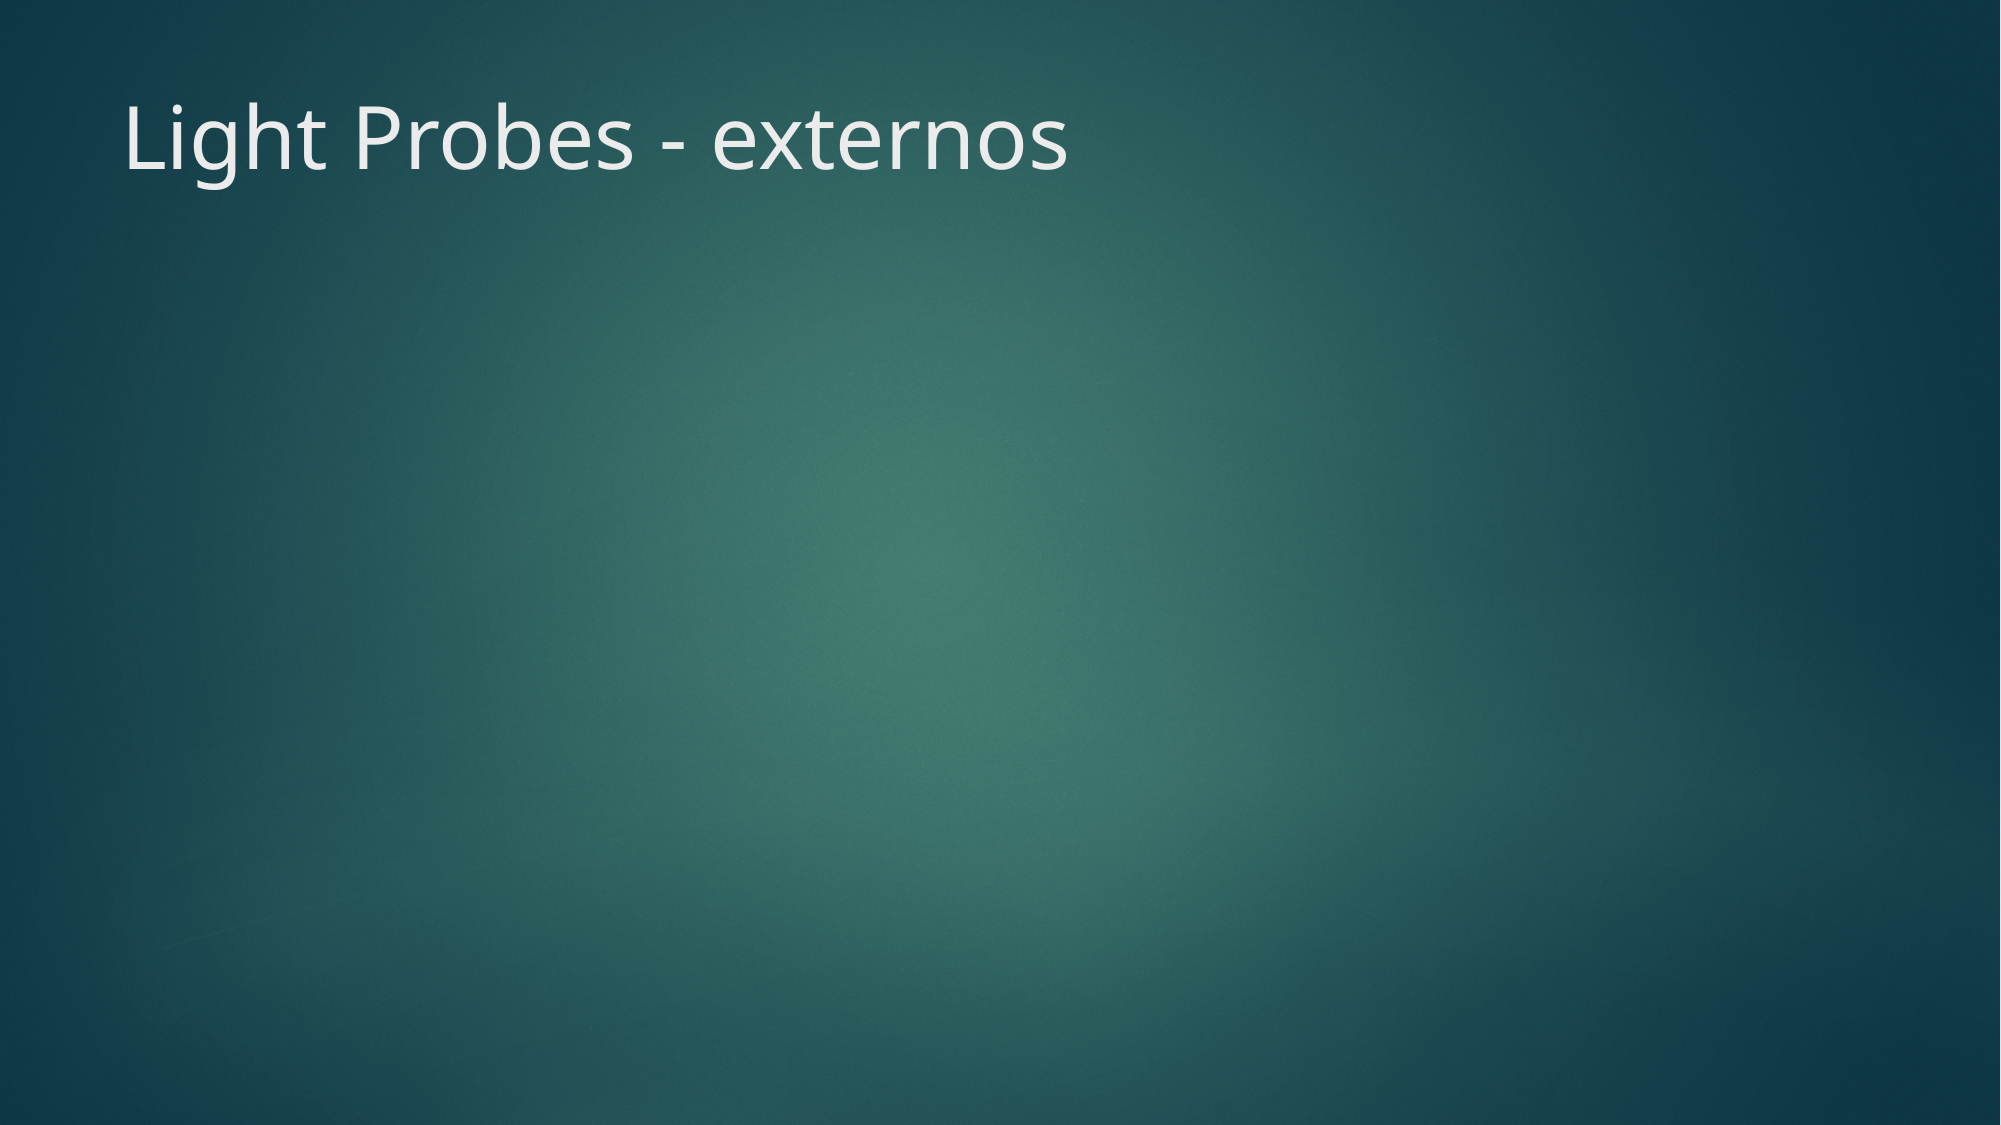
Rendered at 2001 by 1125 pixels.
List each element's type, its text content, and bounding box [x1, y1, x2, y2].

title Light Probes - externos [106, 74, 1649, 304]
